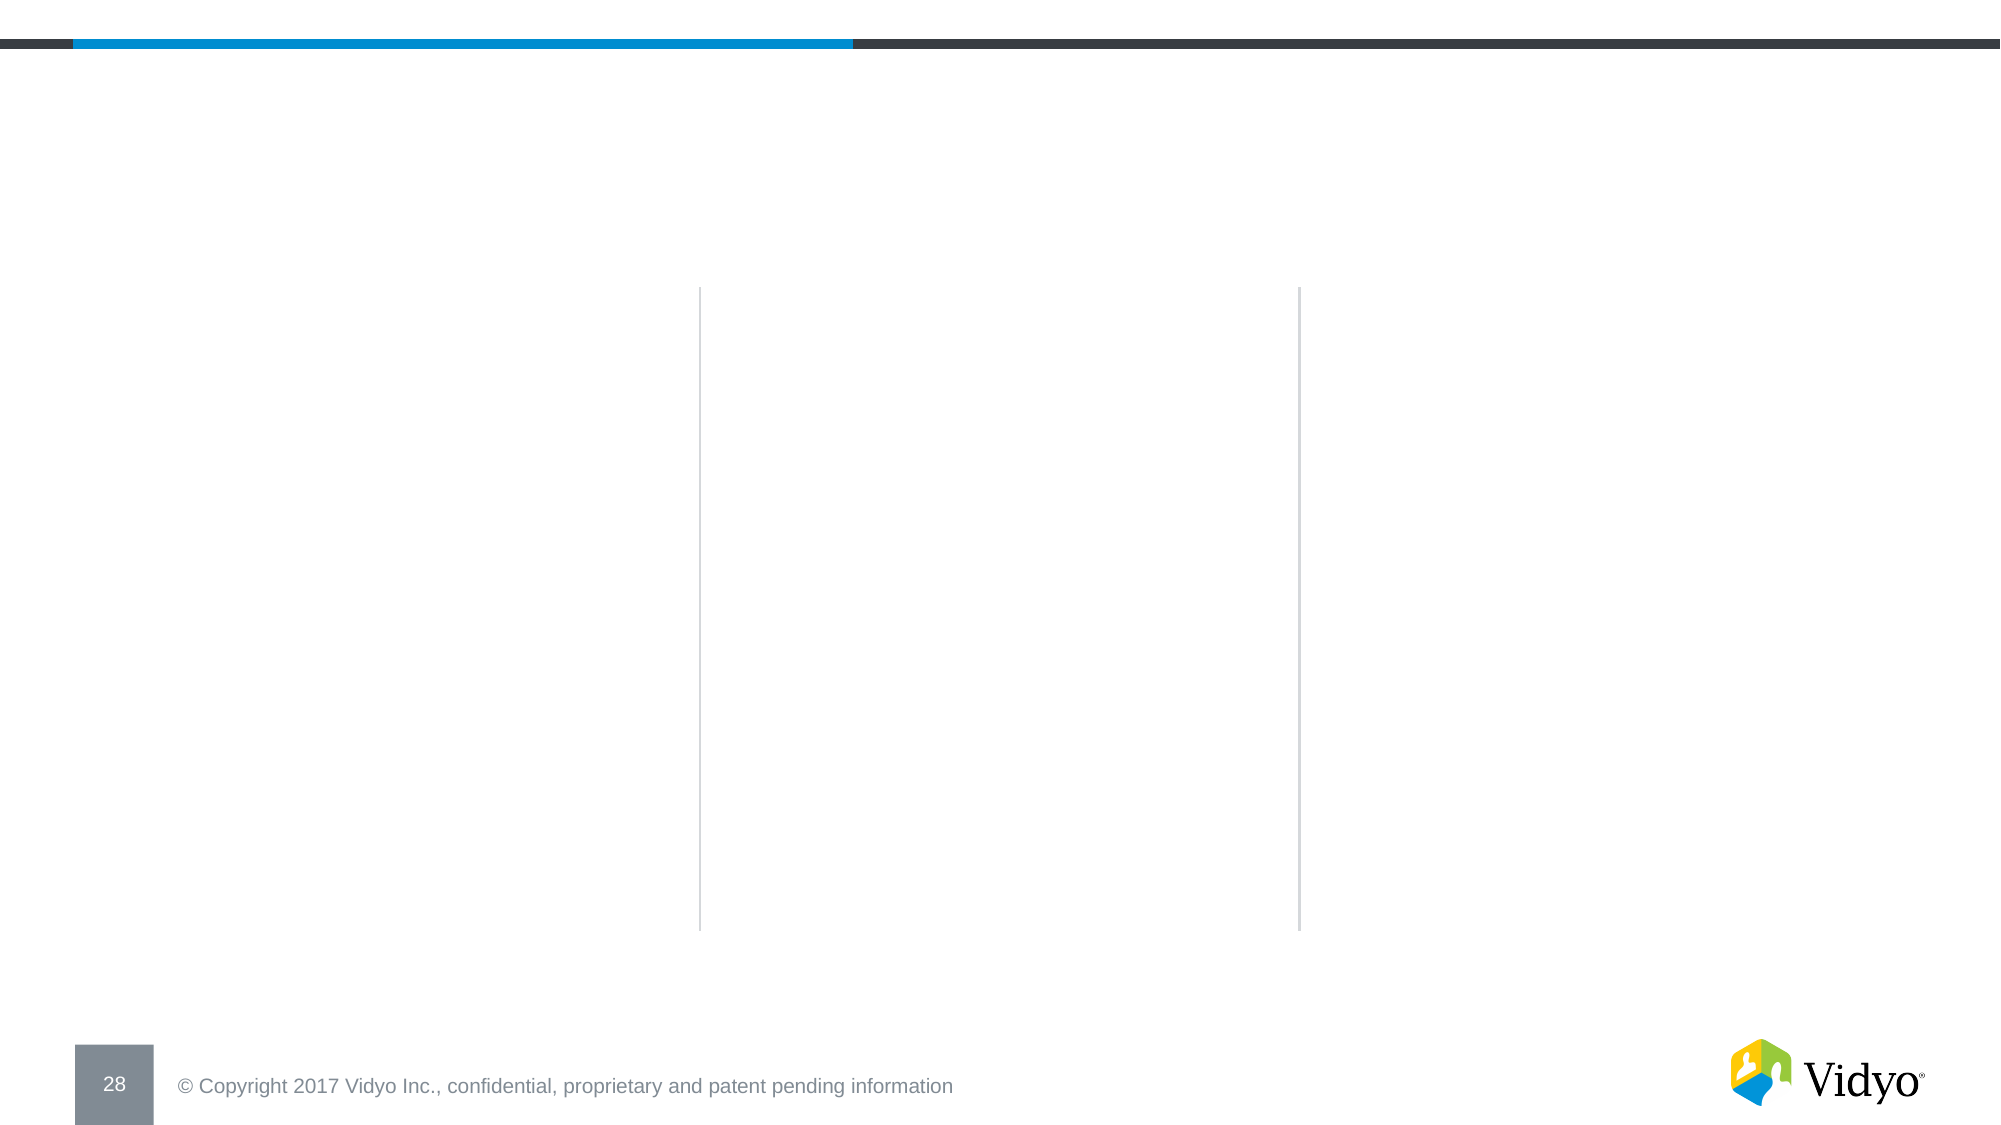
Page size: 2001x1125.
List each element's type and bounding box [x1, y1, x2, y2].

picture [1731, 1039, 1925, 1106]
